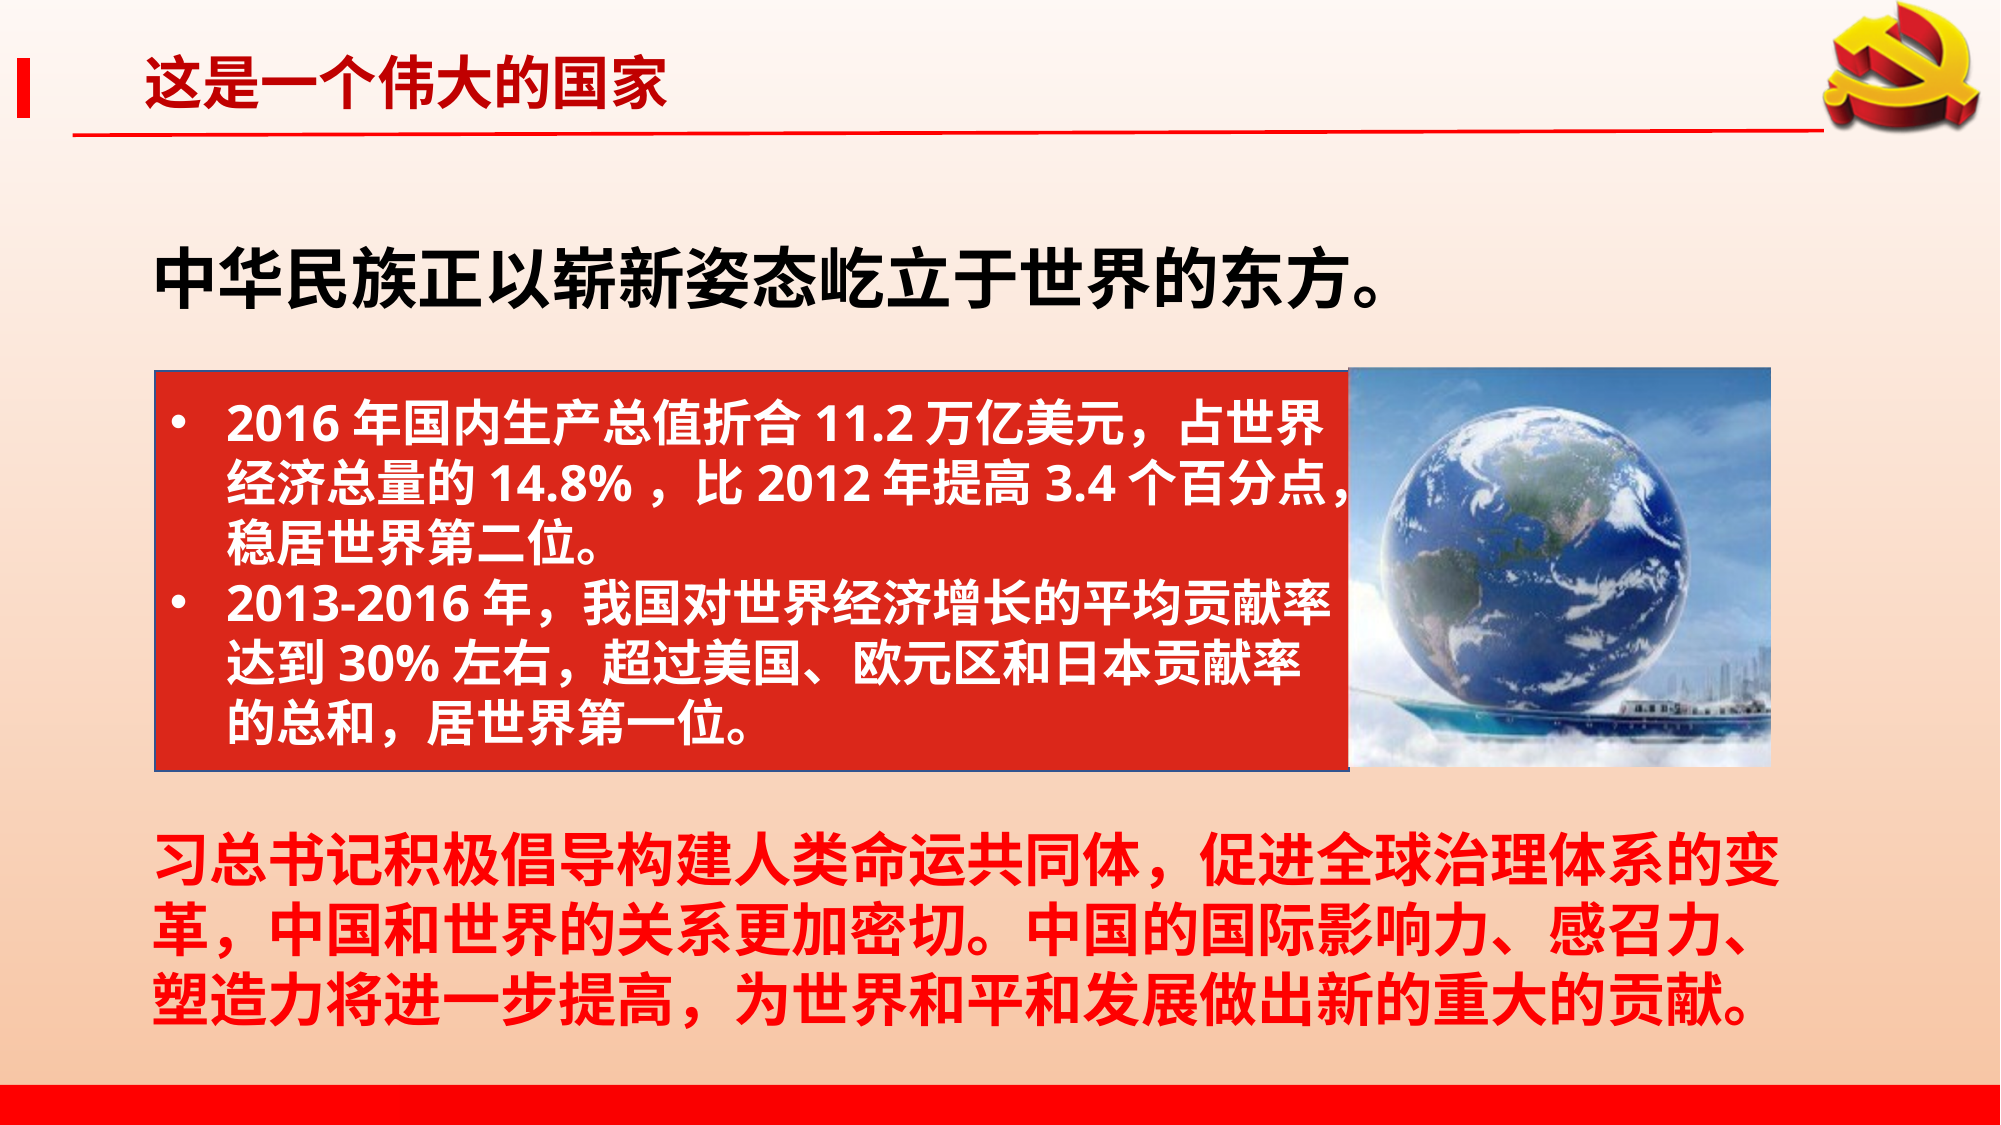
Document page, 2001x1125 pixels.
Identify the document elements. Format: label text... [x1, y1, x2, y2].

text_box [72, 130, 1817, 136]
text_box 中华民族正以崭新姿态屹立于世界的东方。 [136, 229, 1438, 325]
picture [1817, 0, 2000, 136]
text_box [17, 58, 30, 118]
text_box 习总书记积极倡导构建人类命运共同体，促进全球治理体系的变革，中国和世界的关系更加密切。中国的国际影响力、感召力、塑造力将进一步提高，为世界和平和发展做出新的重大的贡献。 [136, 815, 1836, 1041]
text_box 2016年国内生产总值折合11.2万亿美元，占世界经济总量的14.8%，比2012年提高3.4个百分点，稳居世界第二位。 2013-2016年，我国对世界经济增长的平均贡献率达到30%左右，超过美国、欧元区和日本贡献率的总和，居世界第一位。 [154, 370, 1350, 772]
picture [1348, 367, 1771, 767]
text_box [0, 1084, 2000, 1125]
text_box 这是一个伟大的国家 [38, 46, 774, 117]
